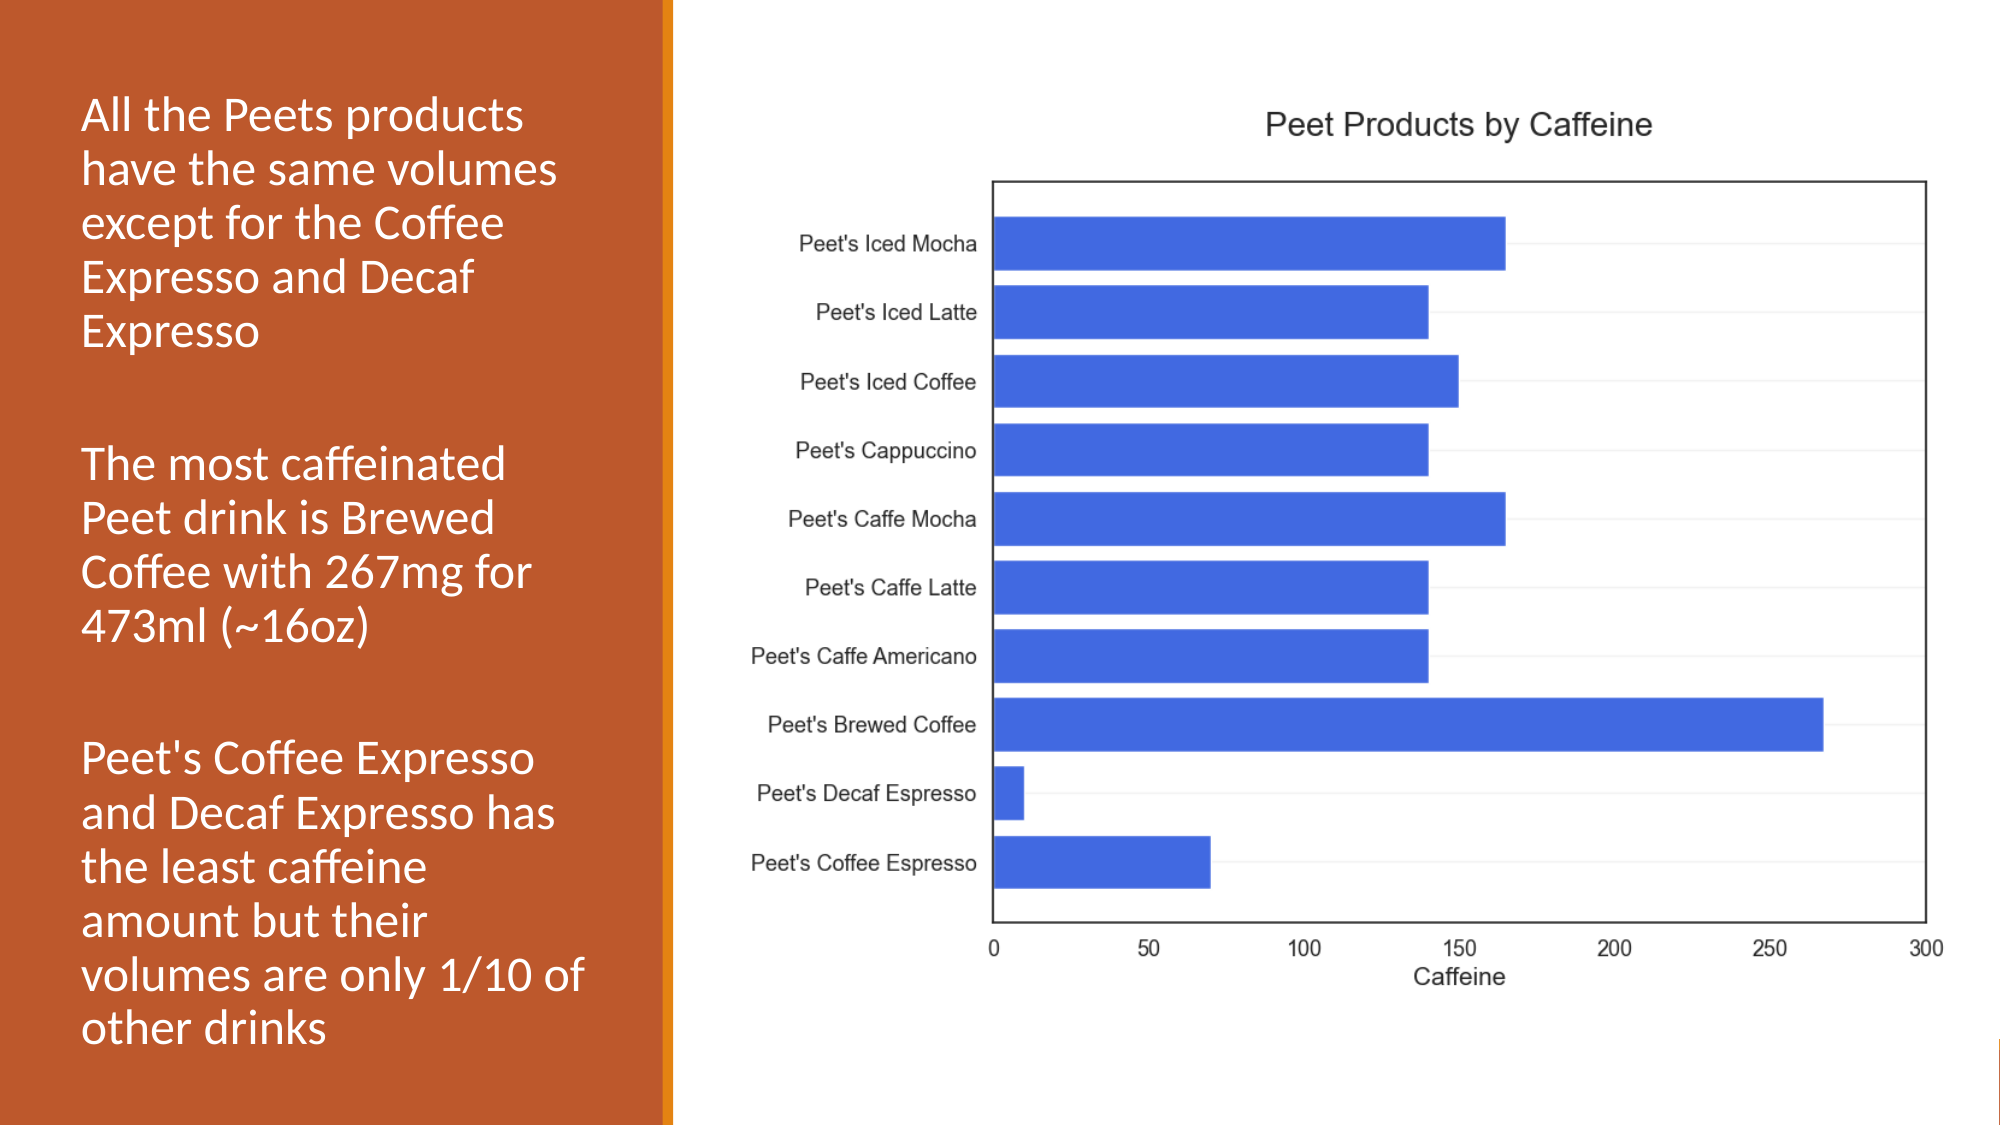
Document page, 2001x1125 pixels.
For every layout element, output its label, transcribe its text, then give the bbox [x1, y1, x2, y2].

text_box [0, 0, 661, 1125]
picture [739, 100, 1955, 1003]
text_box All the Peets products have the same volumes except for the Coffee Expresso and Decaf Expresso The most caffeinated Peet drink is Brewed Coffee with 267mg for 473ml (~16oz) Peet's Coffee Expresso and Decaf Expresso has the least caffeine amount but their volumes are only 1/10 of other drinks [80, 80, 597, 1064]
text_box [674, 0, 2000, 1125]
text_box [661, 296, 674, 1125]
text_box [661, 0, 674, 282]
